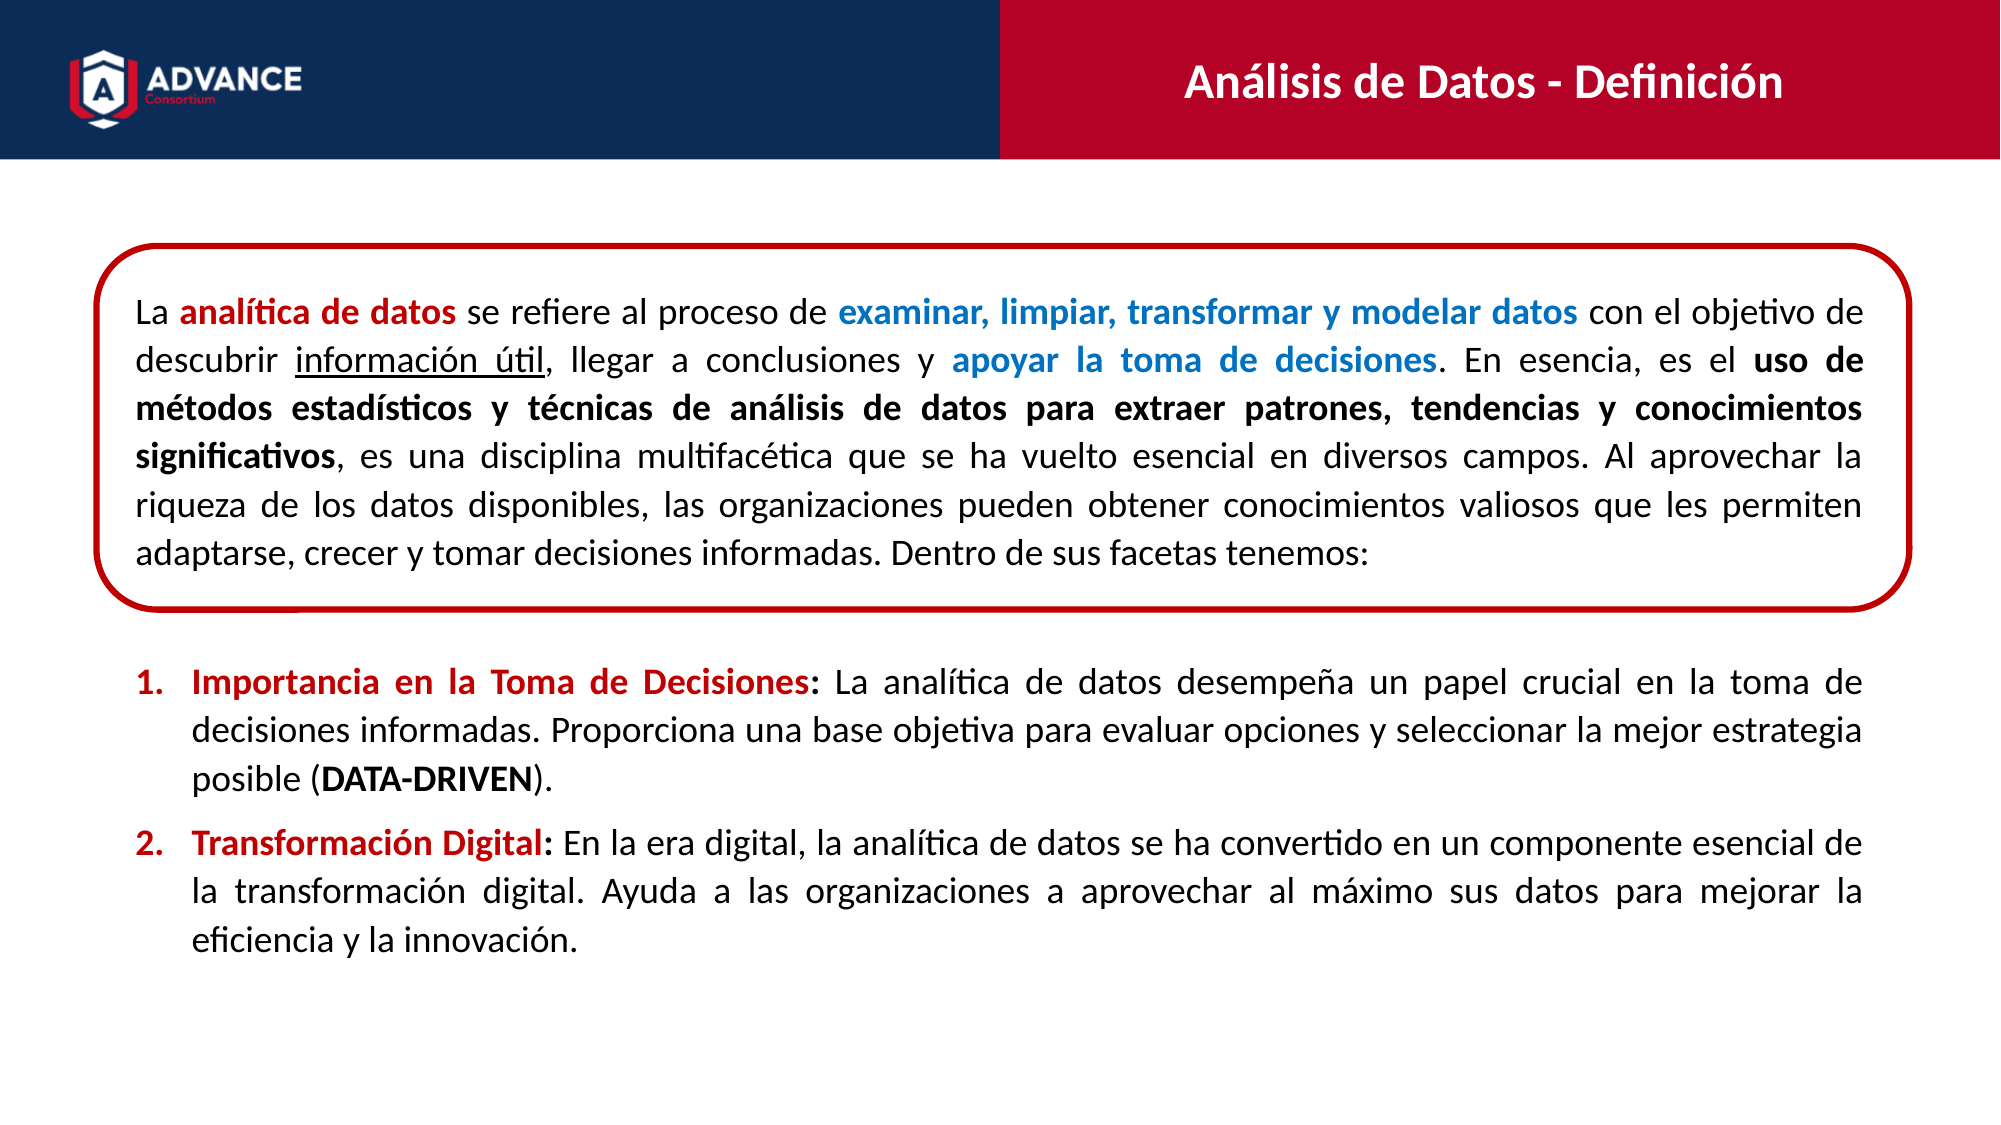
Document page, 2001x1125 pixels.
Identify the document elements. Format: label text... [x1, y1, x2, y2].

text_box Análisis de Datos - Definición [1169, 40, 1830, 116]
text_box [96, 245, 1910, 610]
picture [0, 0, 2000, 1125]
text_box La analítica de datos se refiere al proceso de examinar, limpiar, transformar y modelar datos con el objetivo de descubrir información útil, llegar a conclusiones y apoyar la toma de decisiones. En esencia, es el uso de métodos estadísticos y técnicas de análisis de datos para extraer patrones, tendencias y conocimientos significativos, es una disciplina multifacética que se ha vuelto esencial en diversos campos. Al aprovechar la riqueza de los datos disponibles, las organizaciones pueden obtener conocimientos valiosos que les permiten adaptarse, crecer y tomar decisiones informadas. Dentro de sus facetas tenemos: Importancia en la Toma de Decisiones: La analítica de datos desempeña un papel crucial en la toma de decisiones informadas. Proporciona una base objetiva para evaluar opciones y seleccionar la mejor estrategia posible (DATA-DRIVEN). Transformación Digital: En la era digital, la analítica de datos se ha convertido en un componente esencial de la transformación digital. Ayuda a las organizaciones a aprovechar al máximo sus datos para mejorar la eficiencia y la innovación. [120, 598, 1880, 1032]
